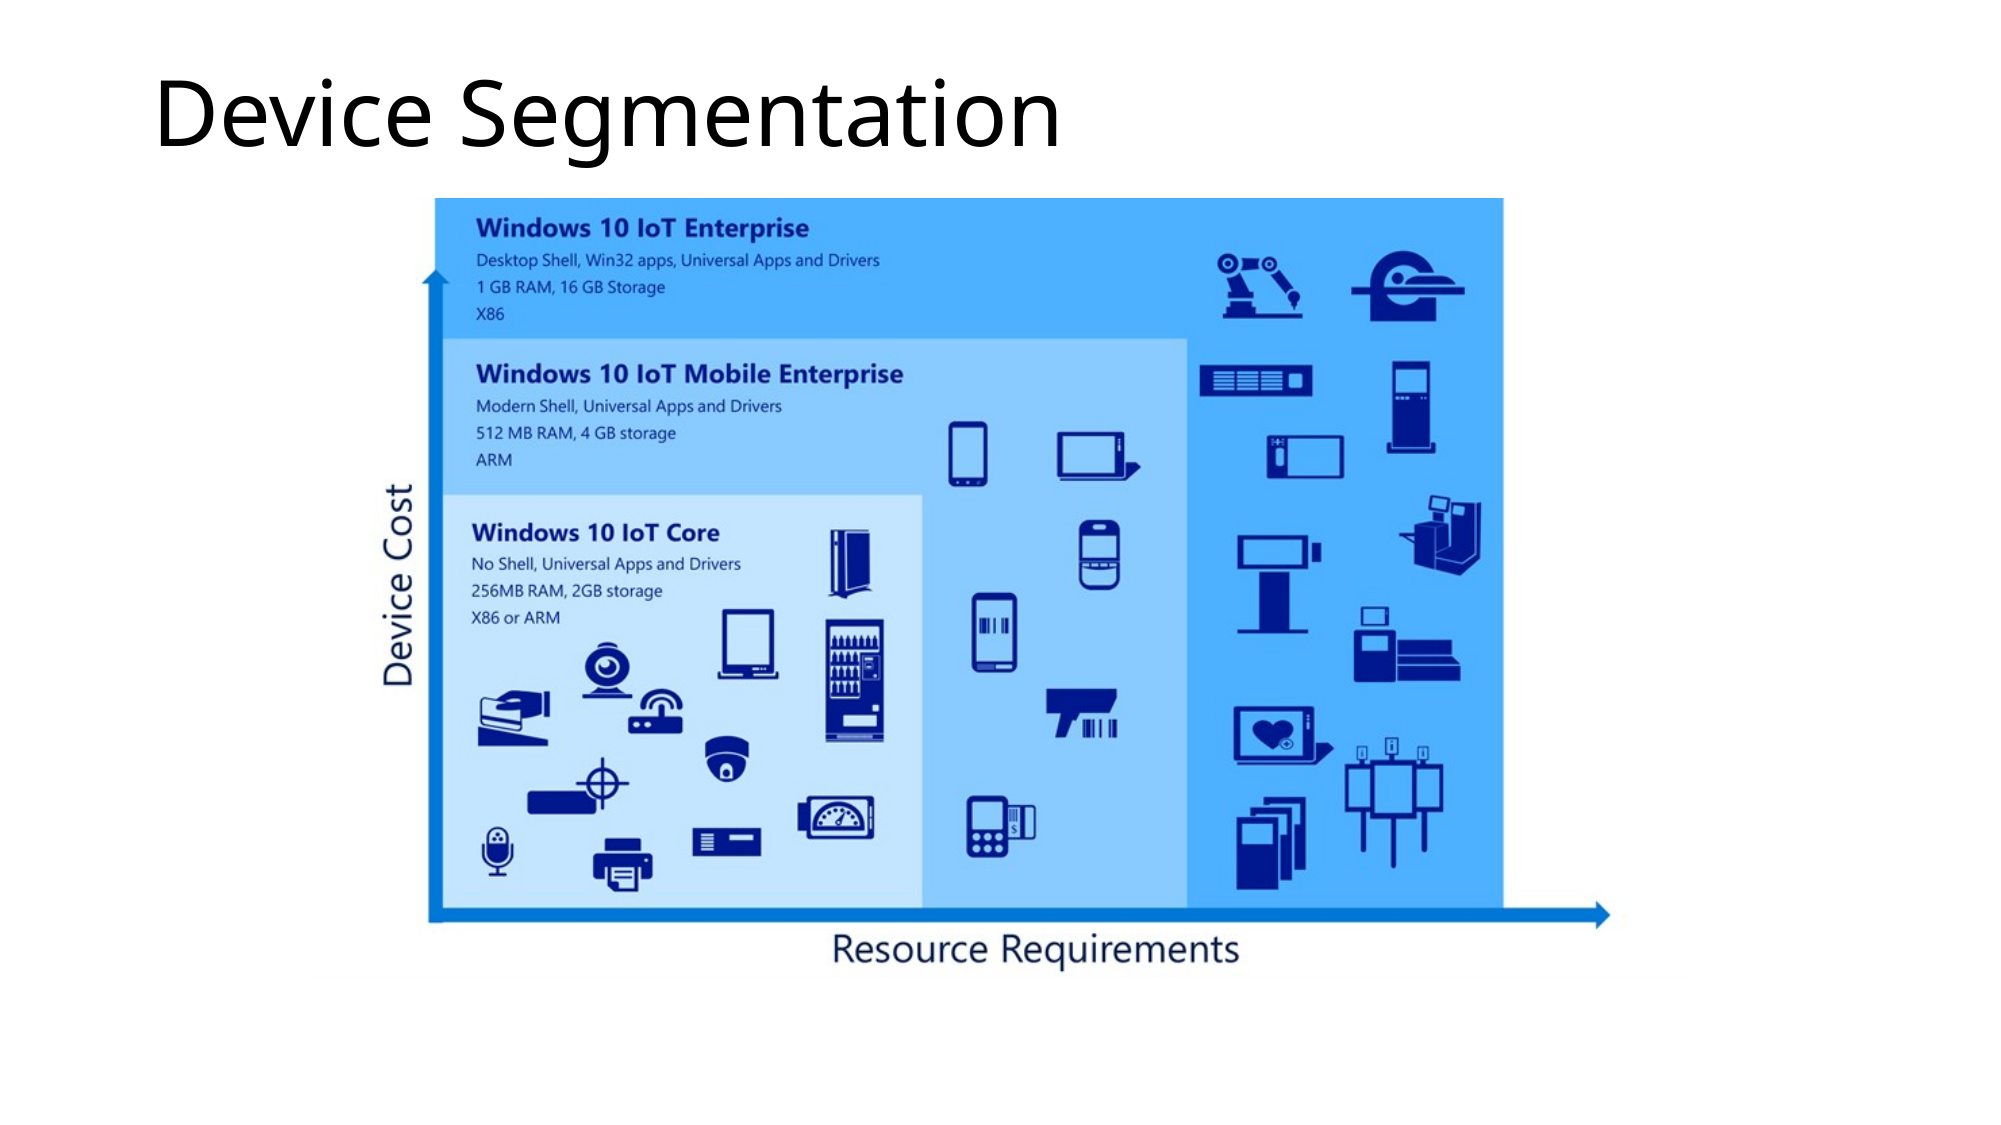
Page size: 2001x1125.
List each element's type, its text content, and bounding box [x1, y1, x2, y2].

picture [308, 198, 1692, 978]
title Device Segmentation [137, 59, 1863, 187]
